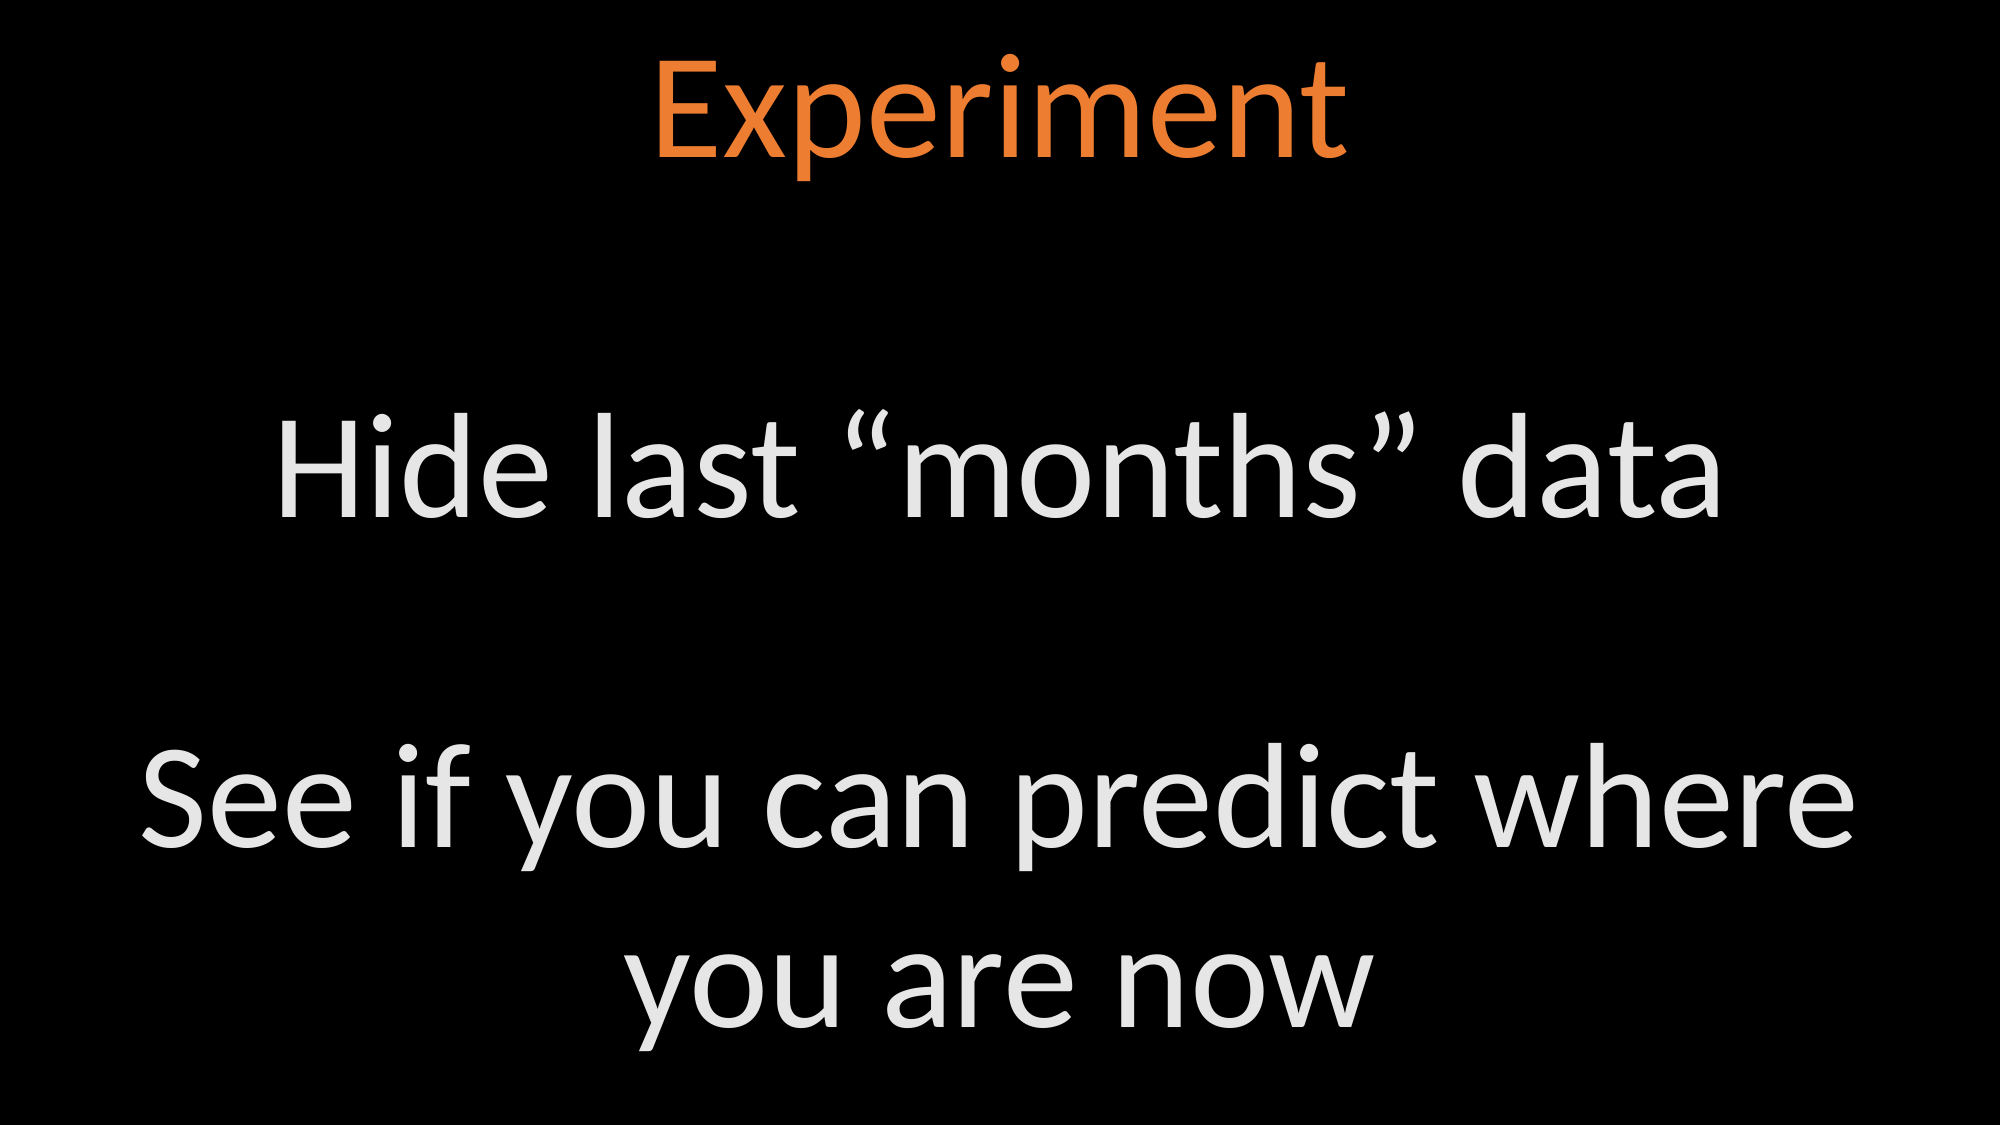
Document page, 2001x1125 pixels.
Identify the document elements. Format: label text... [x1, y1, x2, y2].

text_box Experiment Hide last “months” data See if you can predict where you are now [0, 0, 2000, 1065]
